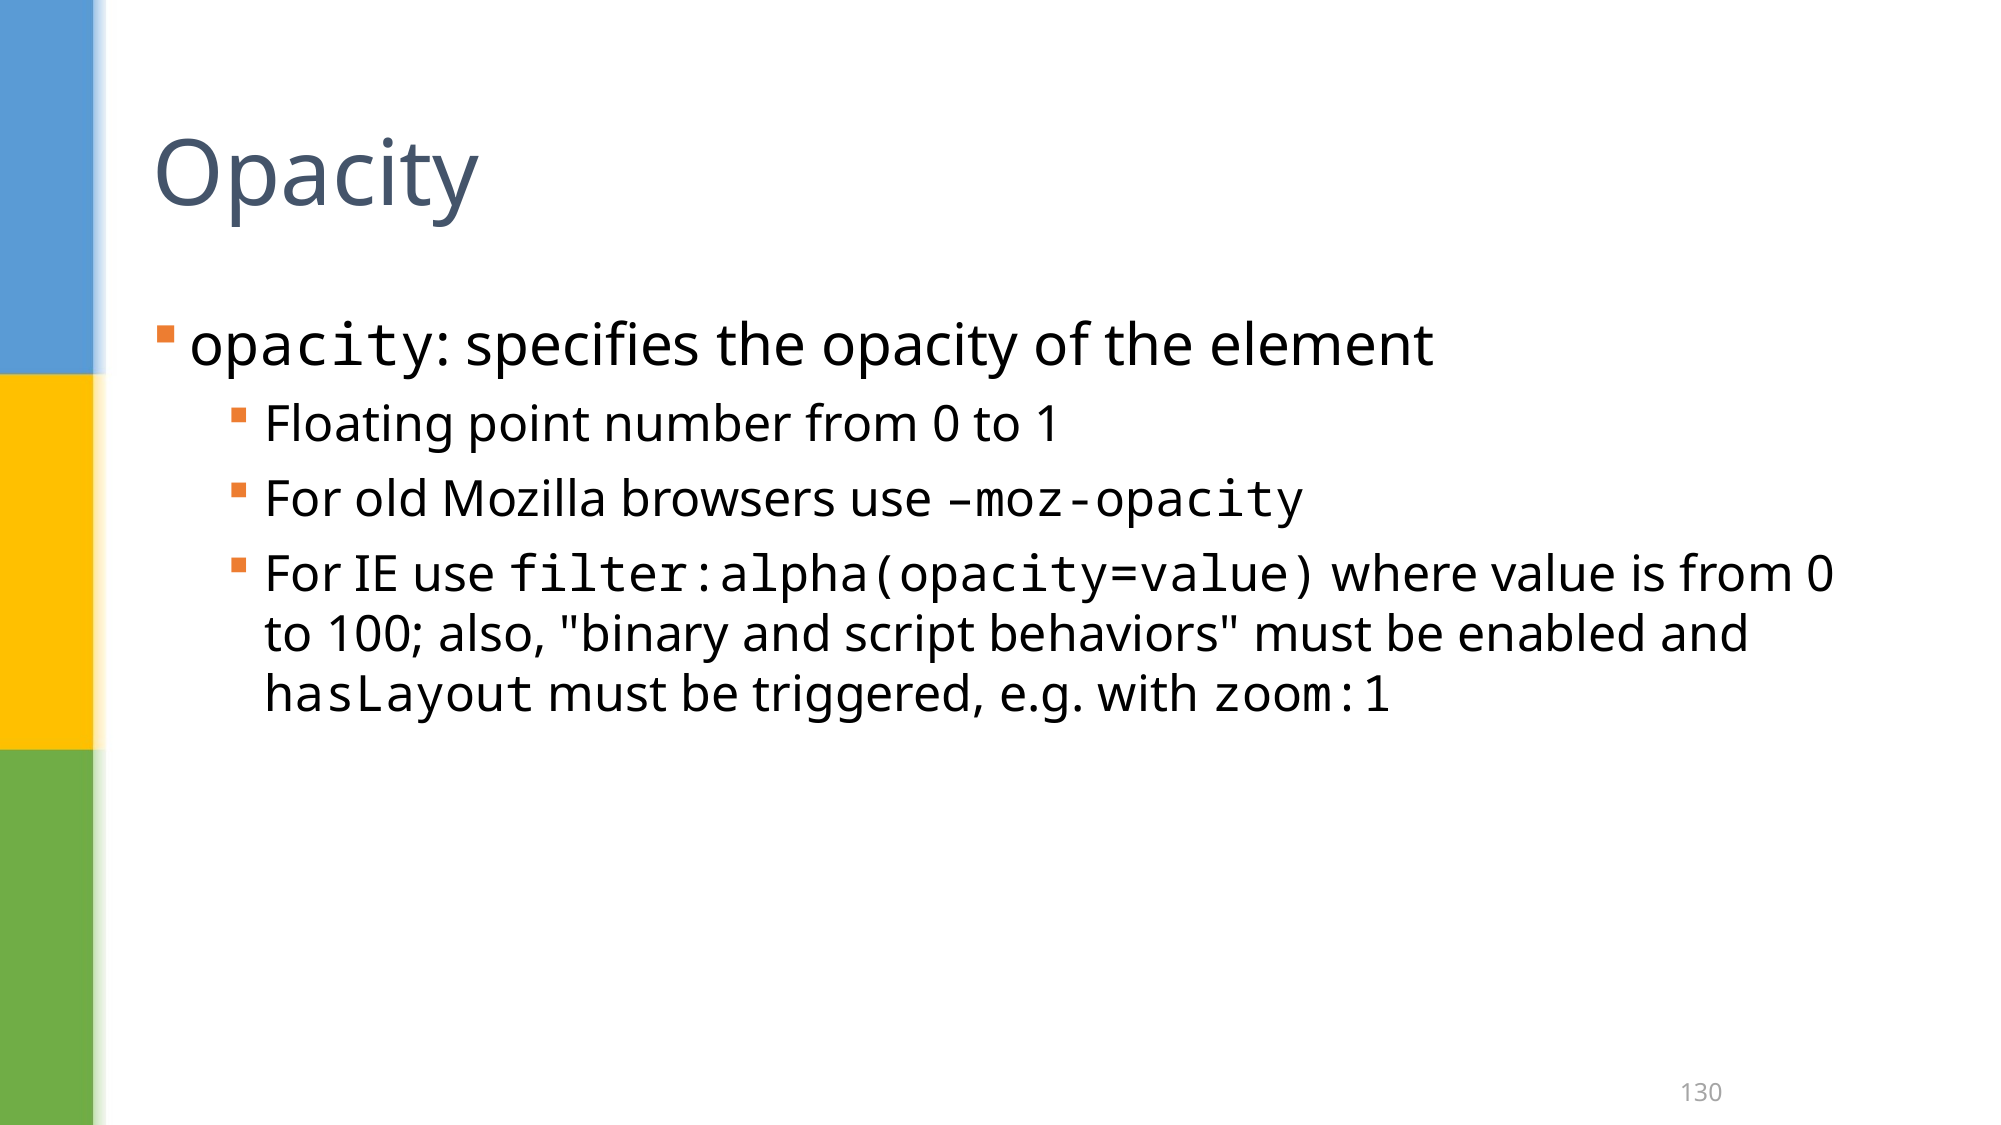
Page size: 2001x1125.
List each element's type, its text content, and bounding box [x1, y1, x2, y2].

title Opacity [137, 59, 1863, 278]
slide_number 130 [1662, 1074, 1738, 1113]
picture [0, 0, 2001, 1125]
list opacity: specifies the opacity of the element Floating point number from 0 to 1 For old Mozilla browsers use –moz-opacity For IE use filter:alpha(opacity=value) where value is from 0 to 100; also, "binary and script behaviors" must be enabled and hasLayout must be triggered, e.g. with zoom:1 [137, 299, 1863, 1014]
